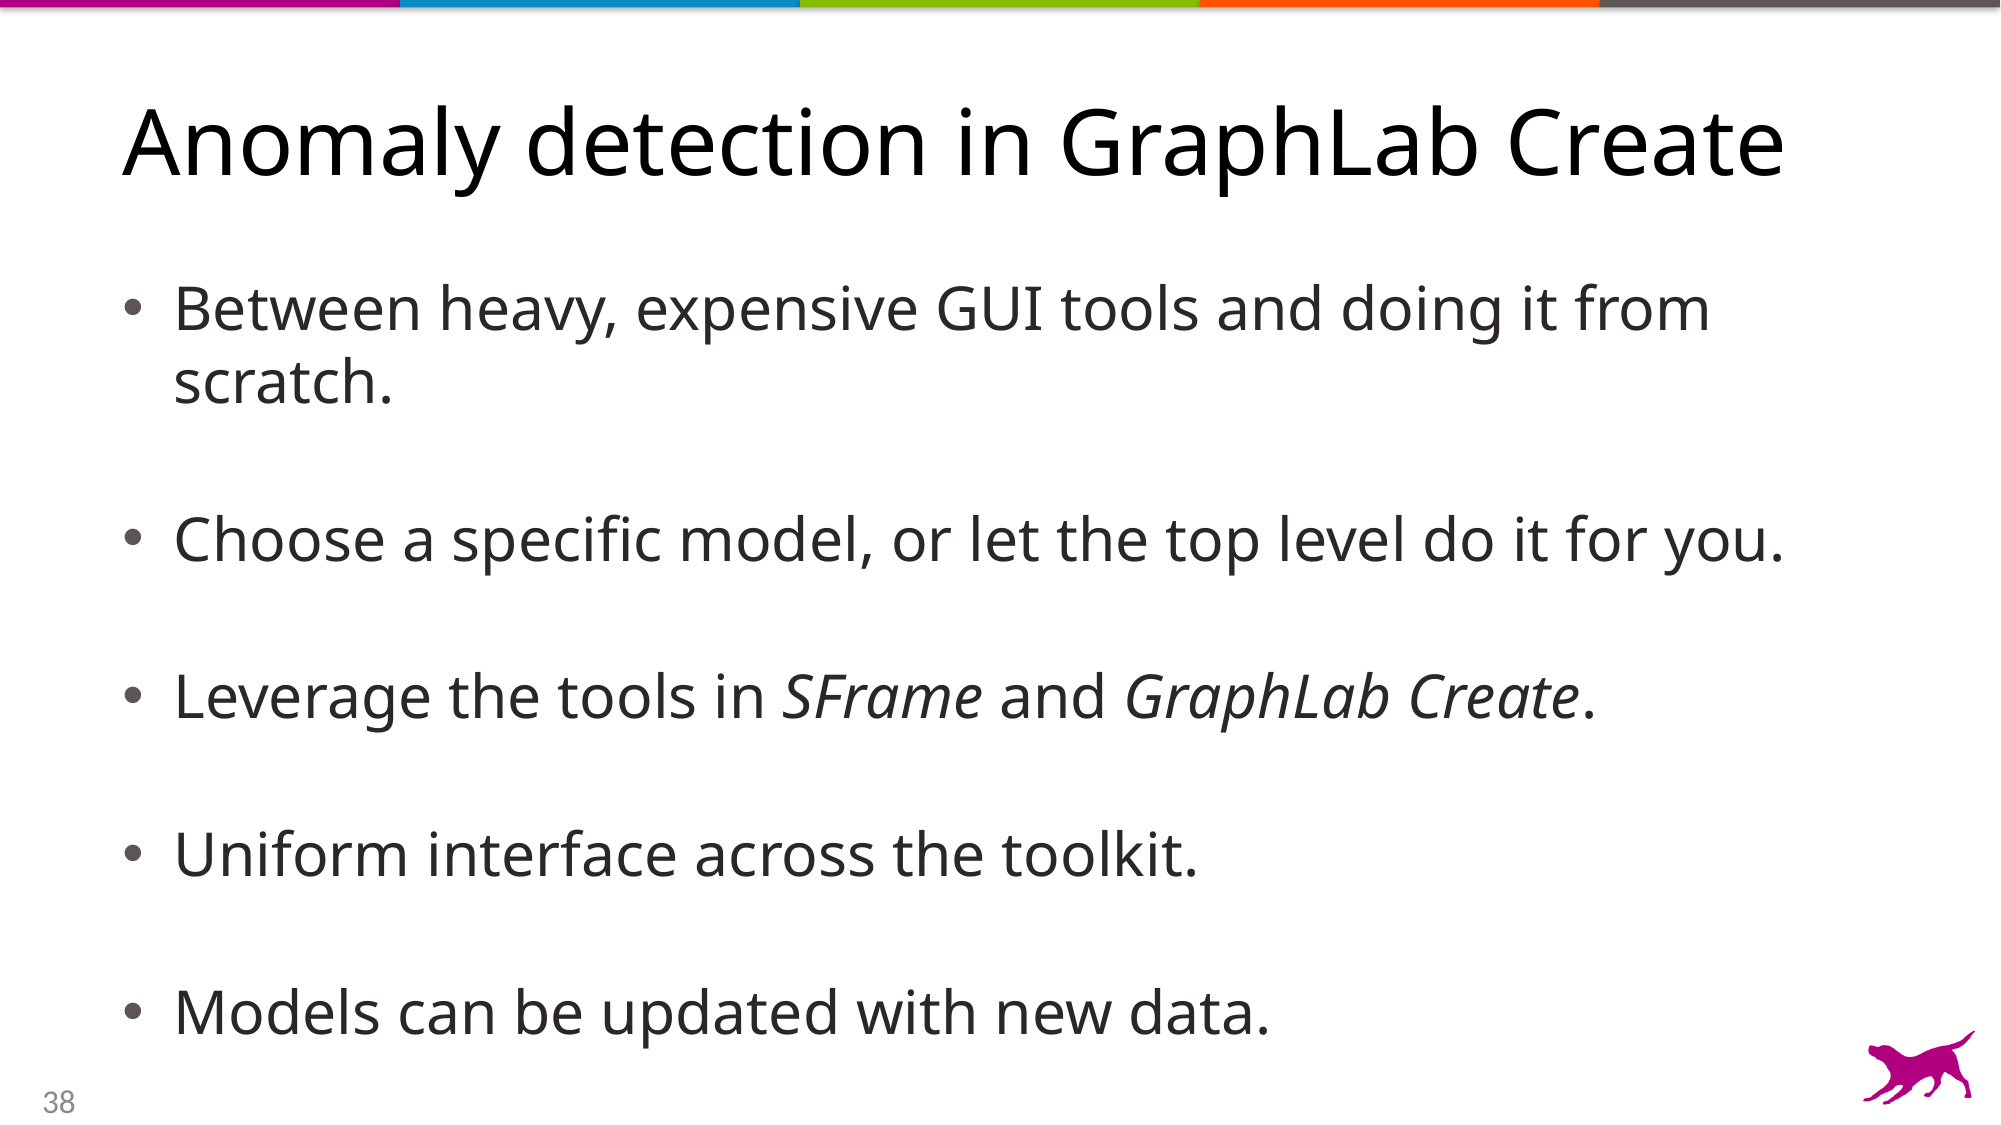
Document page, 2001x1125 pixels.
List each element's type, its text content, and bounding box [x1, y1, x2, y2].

picture [1860, 1028, 1979, 1106]
list Between heavy, expensive GUI tools and doing it from scratch. Choose a specific model, or let the top level do it for you. Leverage the tools in SFrame and GraphLab Create. Uniform interface across the toolkit. Models can be updated with new data. [107, 262, 1908, 1060]
title Anomaly detection in GraphLab Create [108, 45, 1908, 233]
